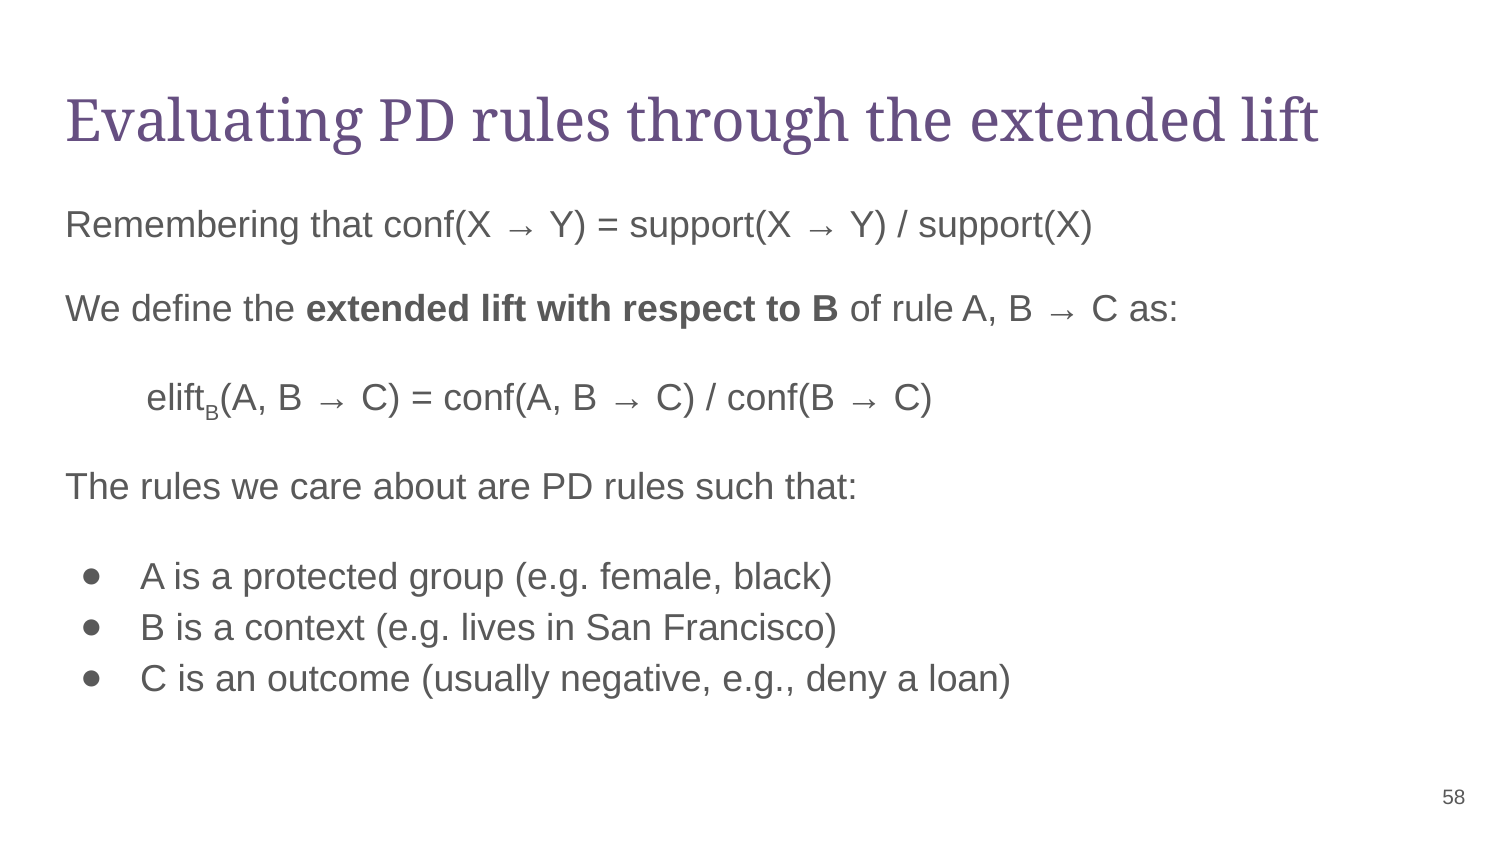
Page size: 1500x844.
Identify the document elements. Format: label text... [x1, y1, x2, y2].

slide_number ‹#› [1426, 783, 1468, 806]
text_box Remembering that conf(X → Y) = support(X → Y) / support(X) We define the extended lift with respect to B of rule A, B → C as: eliftB(A, B → C) = conf(A, B → C) / conf(B → C) The rules we care about are PD rules such that: A is a protected group (e.g. female, black) B is a context (e.g. lives in San Francisco) C is an outcome (usually negative, e.g., deny a loan) [63, 199, 1184, 684]
title Evaluating PD rules through the extended lift [63, 82, 1437, 163]
